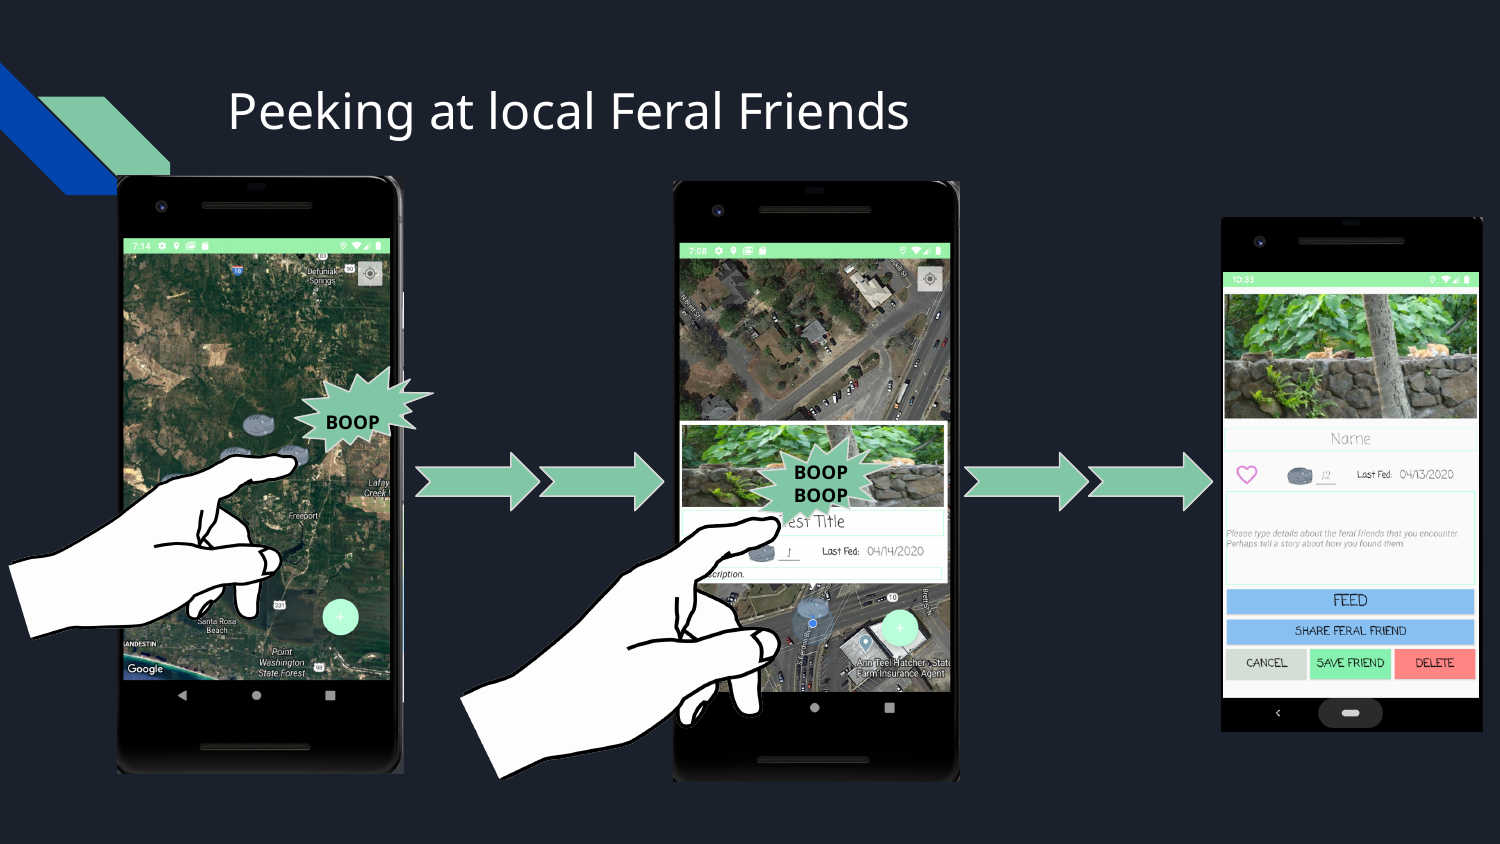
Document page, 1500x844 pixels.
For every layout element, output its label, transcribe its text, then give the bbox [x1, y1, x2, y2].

title Peeking at local Feral Friends [212, 64, 1368, 215]
text_box [407, 421, 416, 429]
text_box [407, 392, 434, 403]
text_box [964, 452, 1089, 511]
text_box [1088, 452, 1213, 511]
text_box [539, 452, 664, 511]
picture [1221, 217, 1484, 732]
text_box [415, 452, 540, 511]
picture [439, 181, 960, 828]
picture [0, 175, 404, 775]
